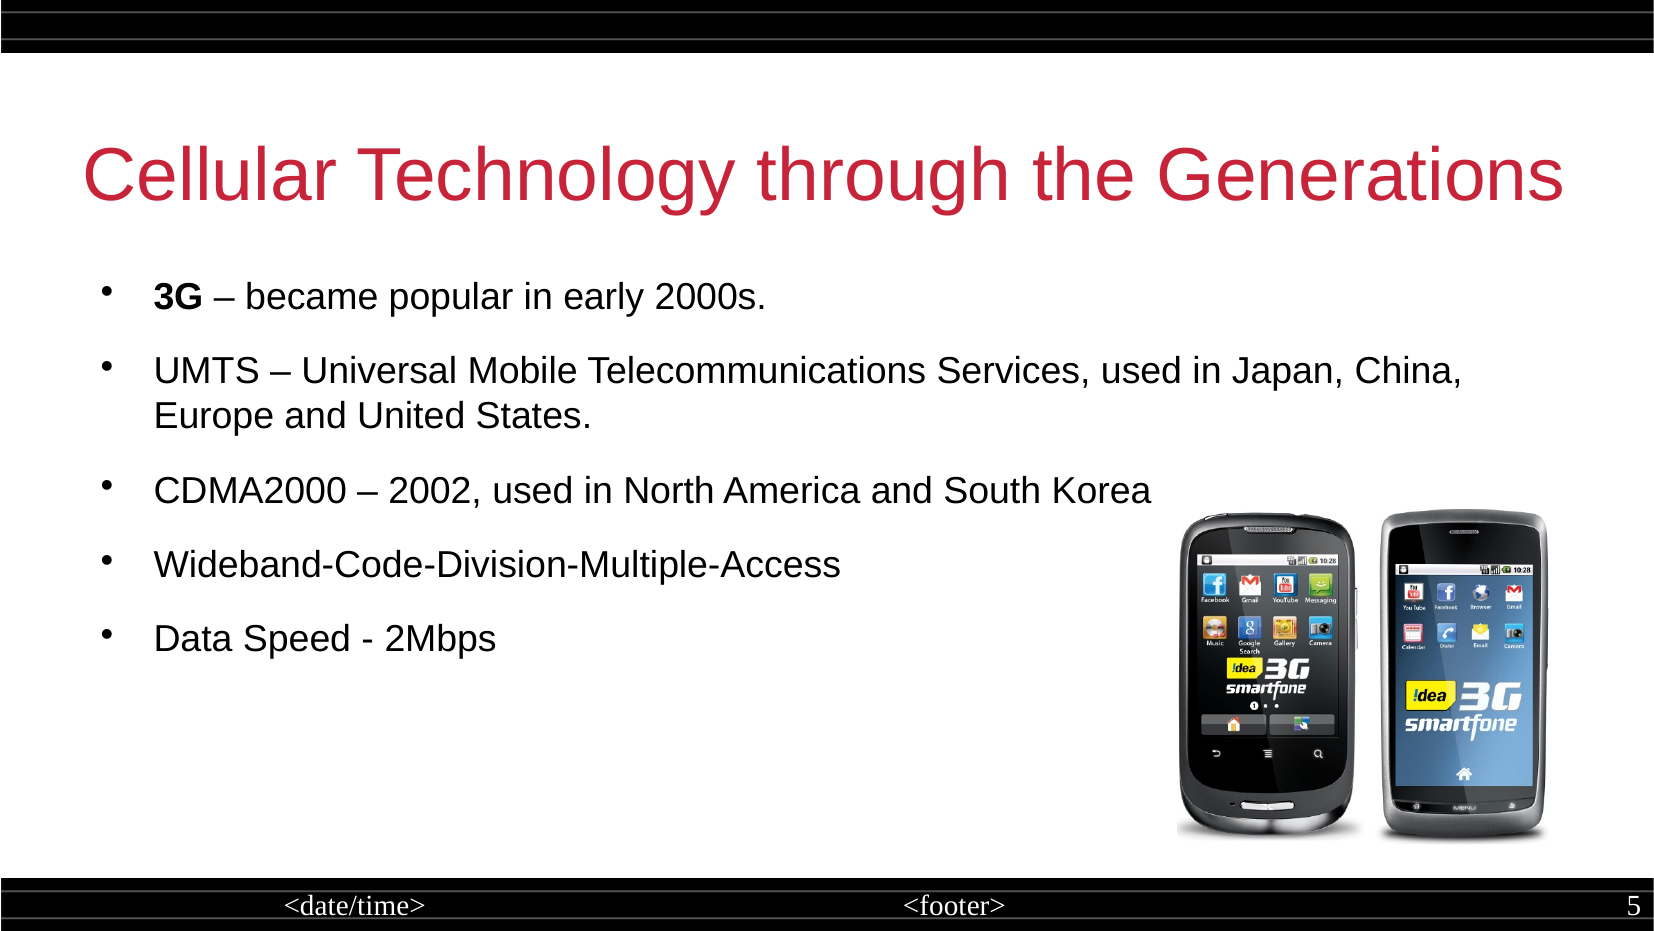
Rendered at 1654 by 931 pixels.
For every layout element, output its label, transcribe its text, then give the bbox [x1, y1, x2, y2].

picture [1, 878, 1654, 931]
text_box Cellular Technology through the Generations [82, 92, 1571, 248]
picture [1177, 509, 1555, 846]
text_box 3G – became popular in early 2000s. UMTS – Universal Mobile Telecommunications Services, used in Japan, China, Europe and United States. CDMA2000 – 2002, used in North America and South Korea Wideband-Code-Division-Multiple-Access Data Speed - 2Mbps [82, 271, 1571, 851]
picture [1, 0, 1654, 53]
